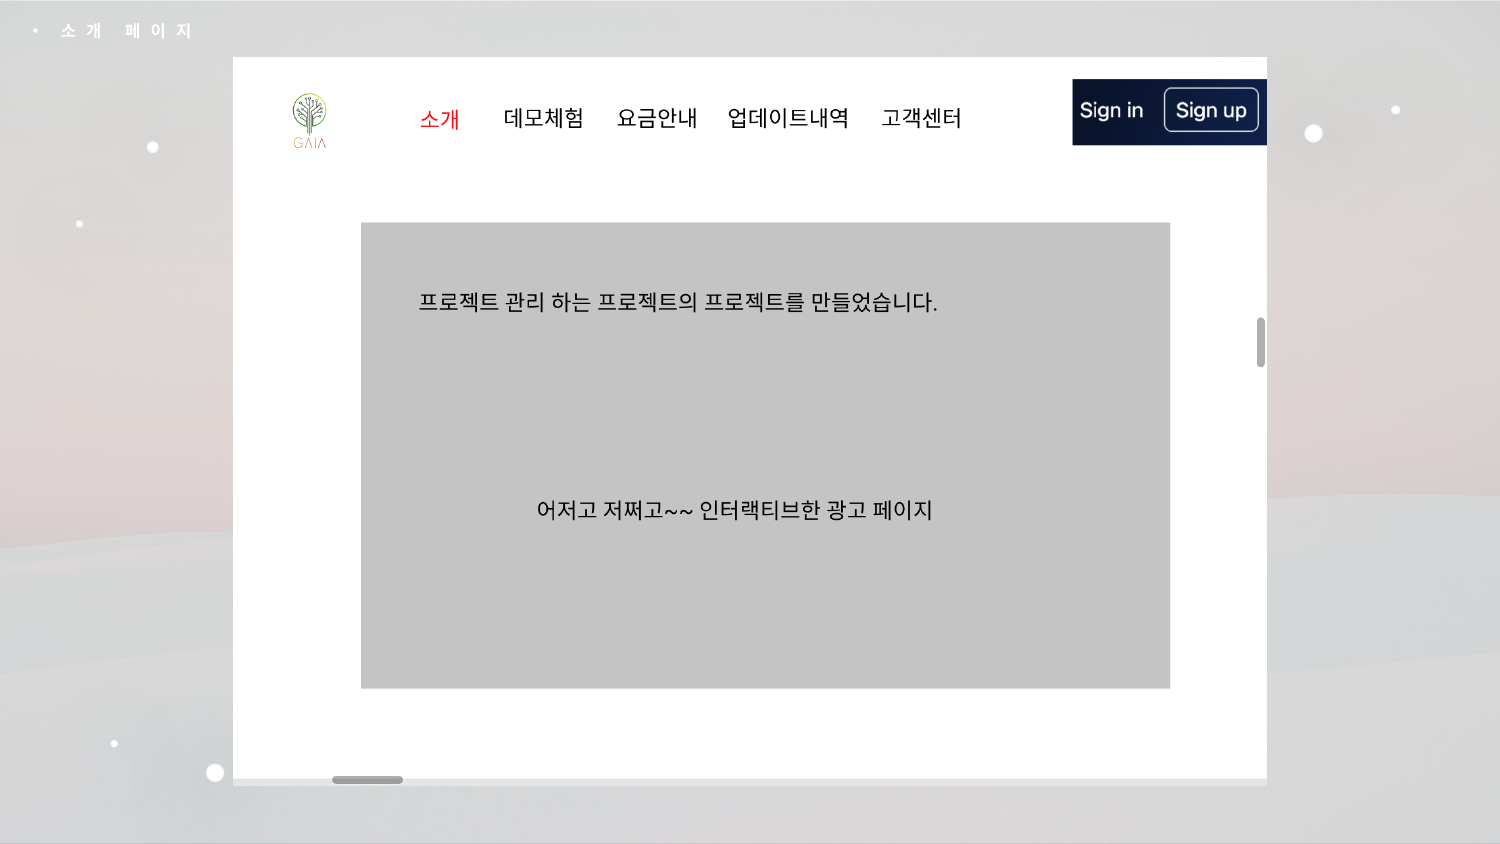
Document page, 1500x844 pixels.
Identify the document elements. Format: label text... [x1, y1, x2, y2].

list 소개 페이지 [17, 20, 207, 61]
text_box [111, 740, 118, 747]
text_box [76, 220, 83, 227]
text_box [206, 764, 224, 782]
text_box [147, 141, 159, 153]
picture [233, 57, 1267, 787]
text_box [1305, 124, 1323, 142]
text_box [1391, 106, 1400, 114]
